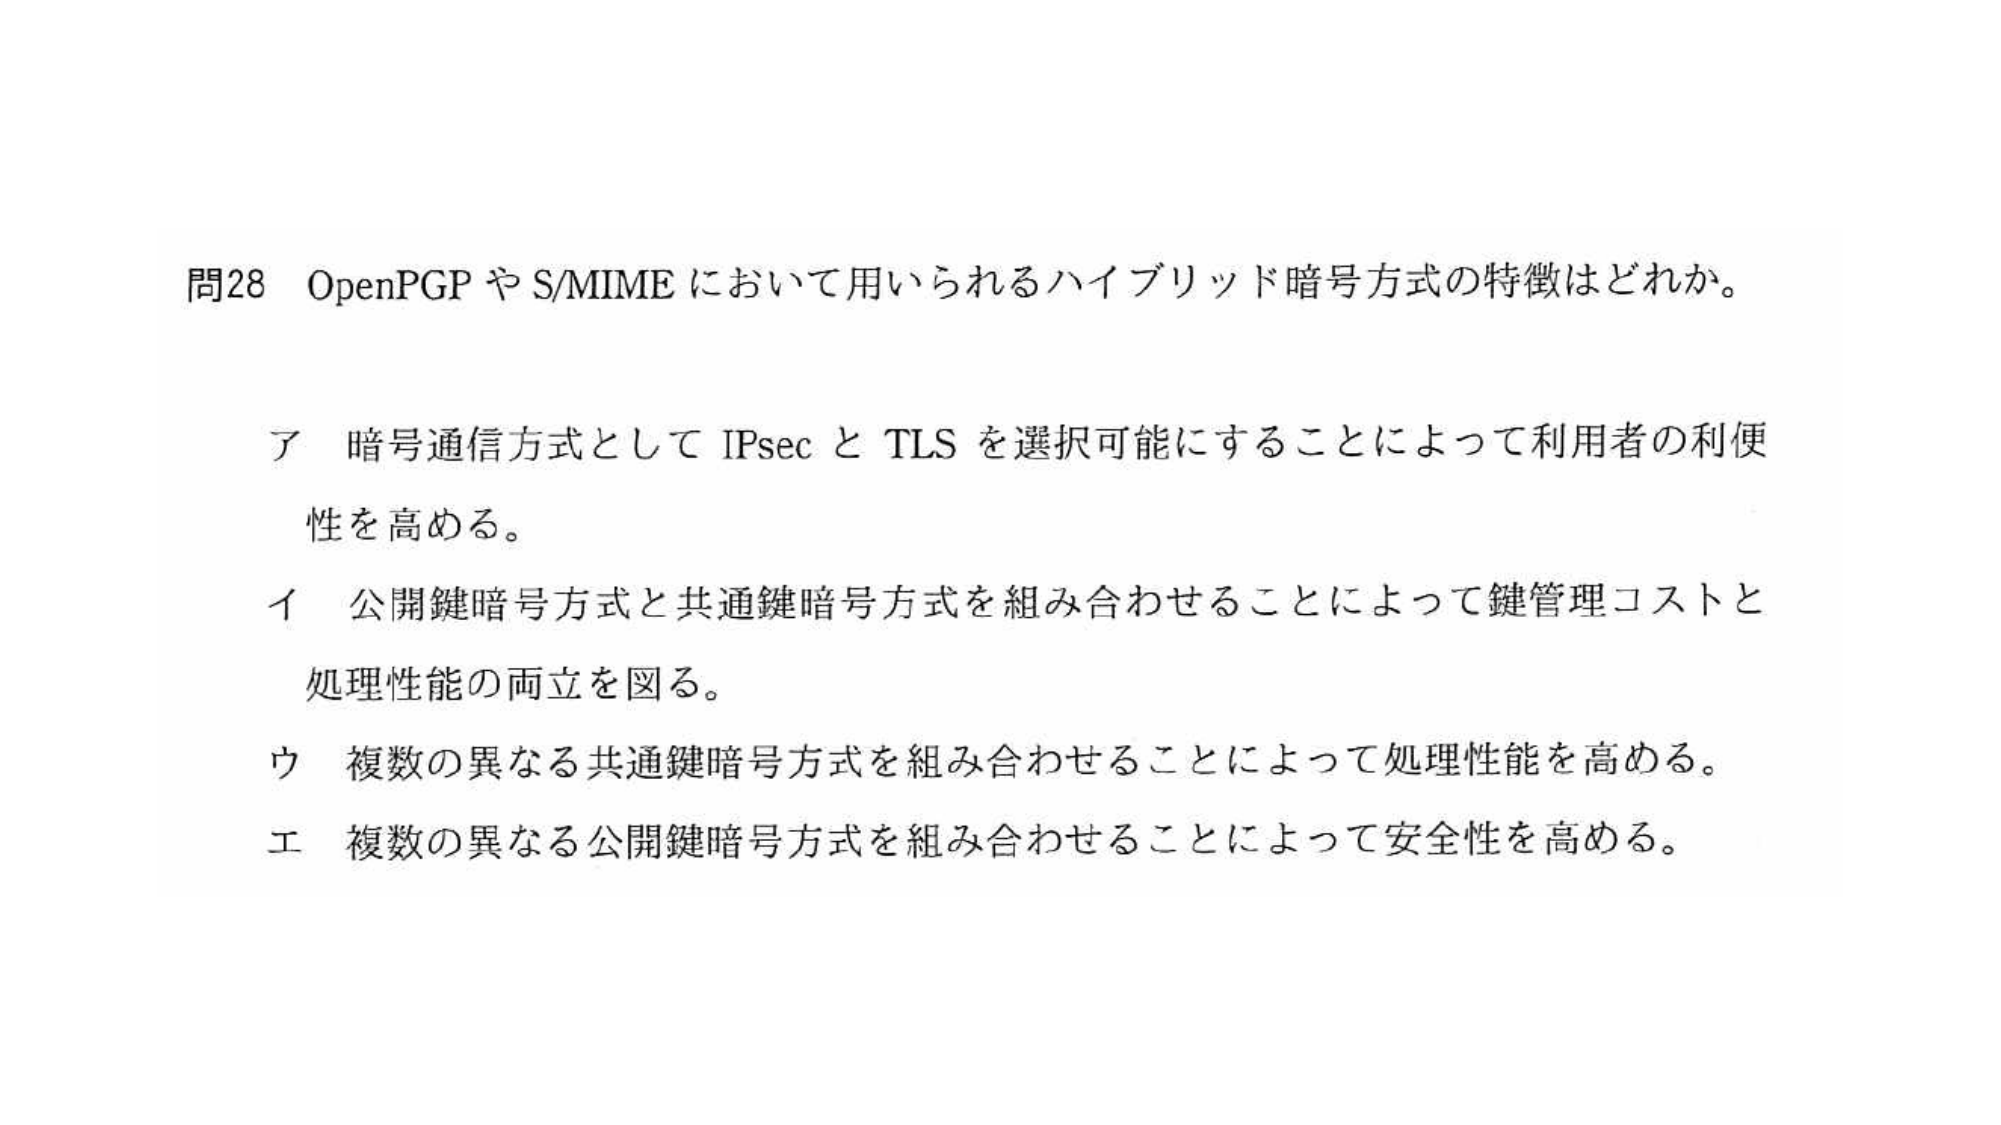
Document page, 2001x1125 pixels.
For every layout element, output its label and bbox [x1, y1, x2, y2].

picture [157, 228, 1843, 897]
